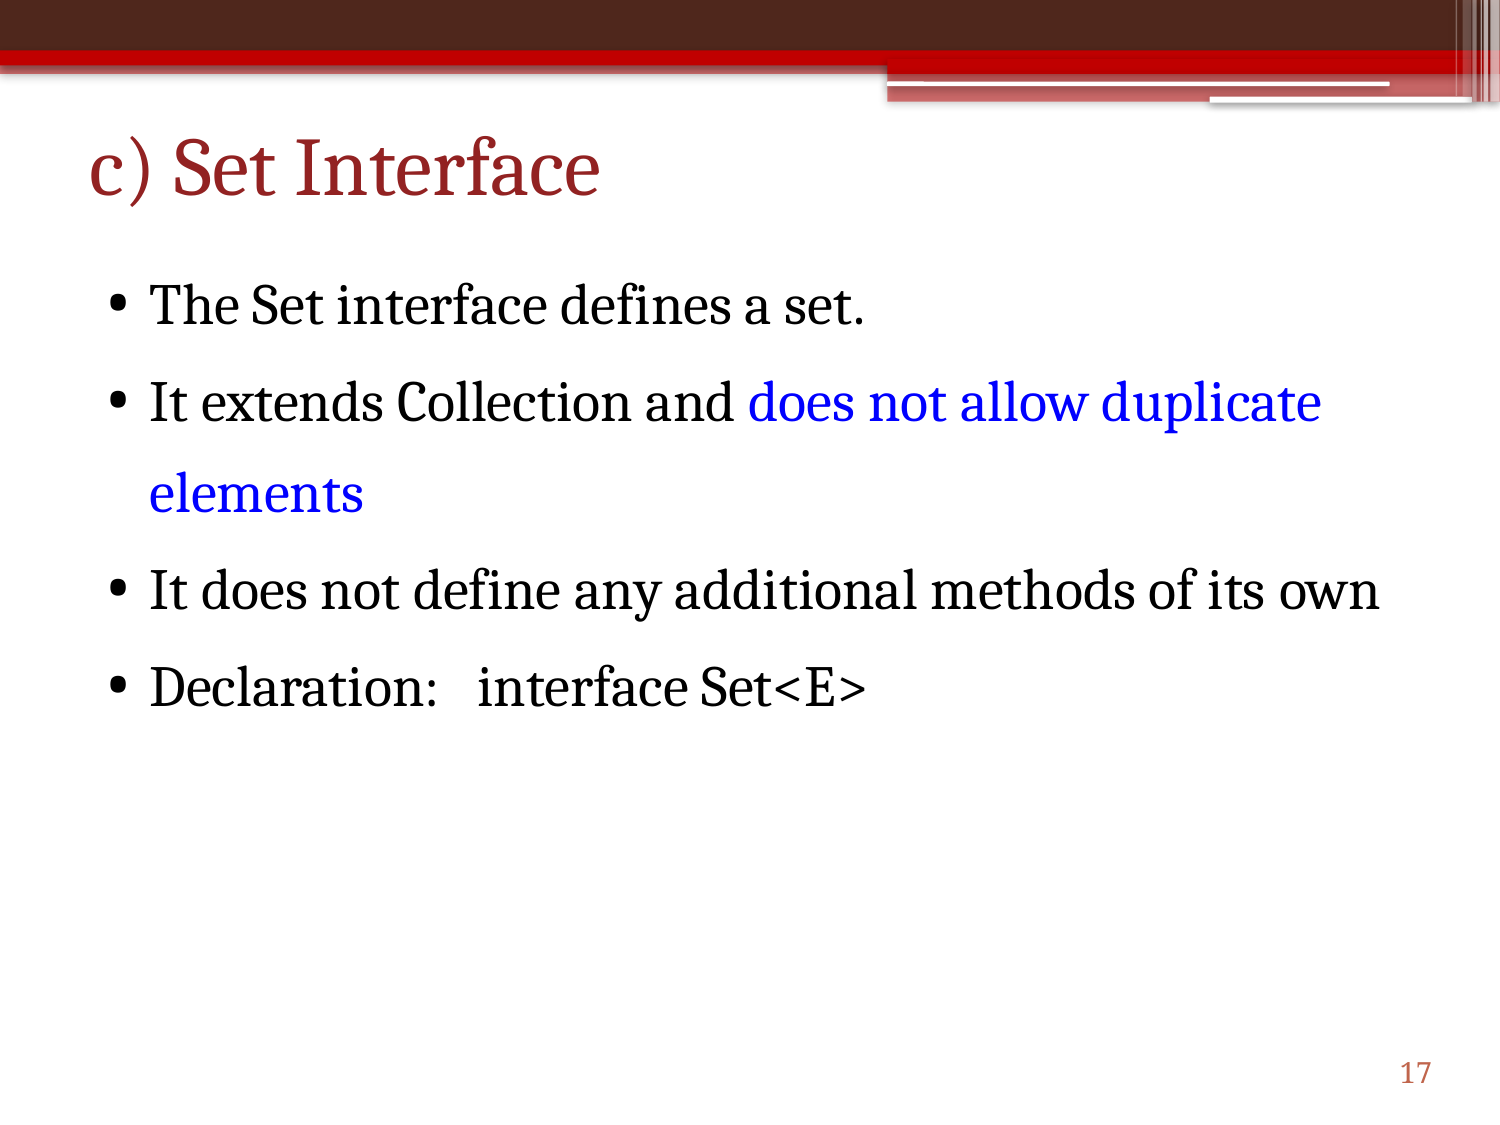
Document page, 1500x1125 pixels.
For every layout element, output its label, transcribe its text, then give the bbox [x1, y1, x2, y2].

slide_number 17 [1287, 1041, 1447, 1102]
title c) Set Interface [75, 99, 1425, 225]
list The Set interface defines a set. It extends Collection and does not allow duplicate elements It does not define any additional methods of its own Declaration: interface Set<E> [75, 237, 1425, 1000]
